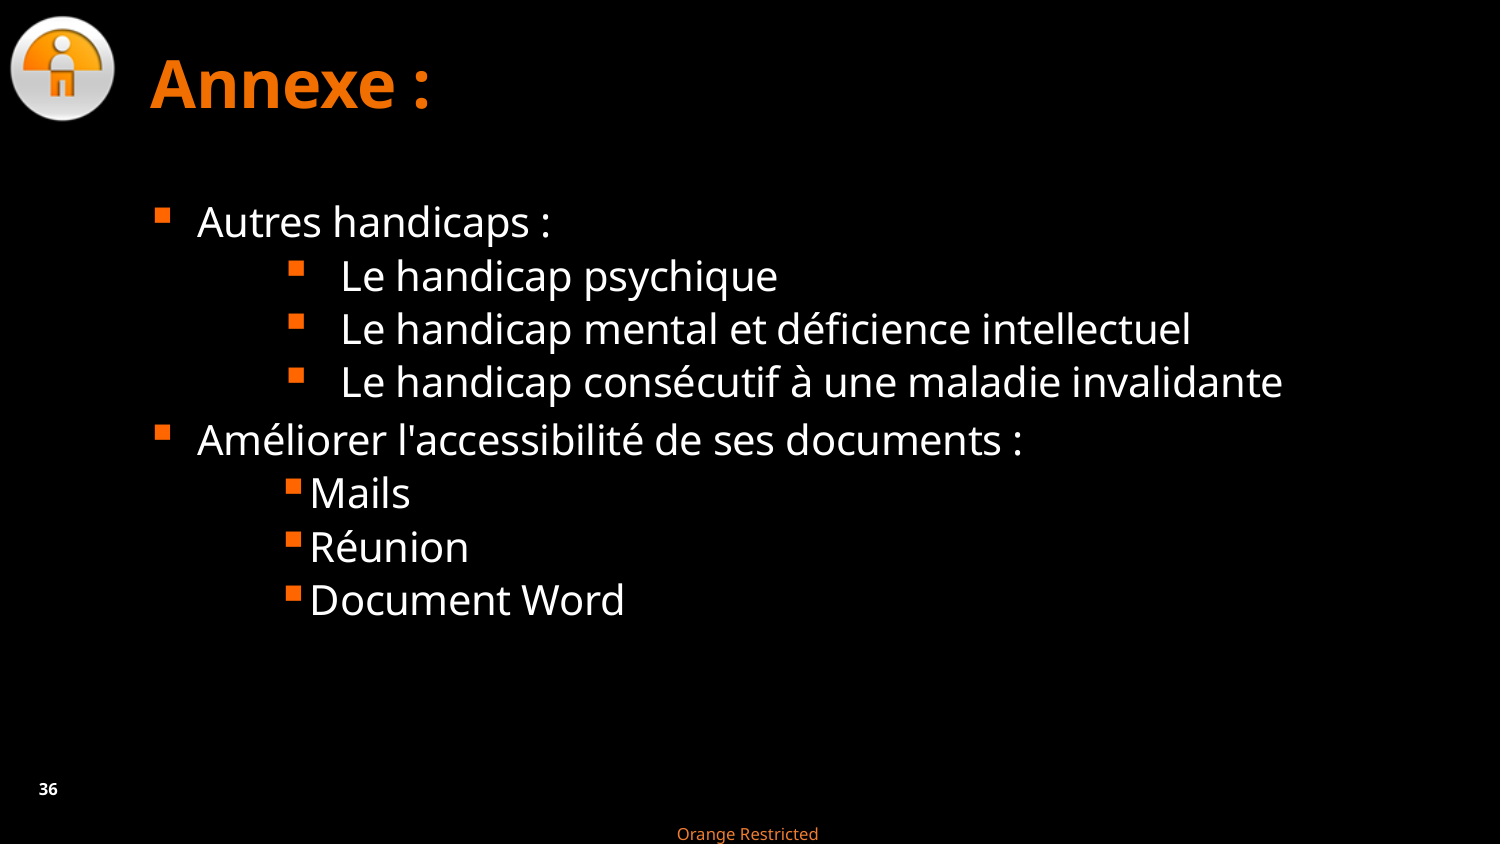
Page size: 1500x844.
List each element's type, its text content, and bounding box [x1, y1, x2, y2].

picture [0, 4, 126, 127]
list Autres handicaps : Le handicap psychique Le handicap mental et déficience intellectuel Le handicap consécutif à une maladie invalidante Améliorer l'accessibilité de ses documents : Mails Réunion Document Word [135, 194, 1459, 741]
title Annexe : [135, 43, 1459, 166]
